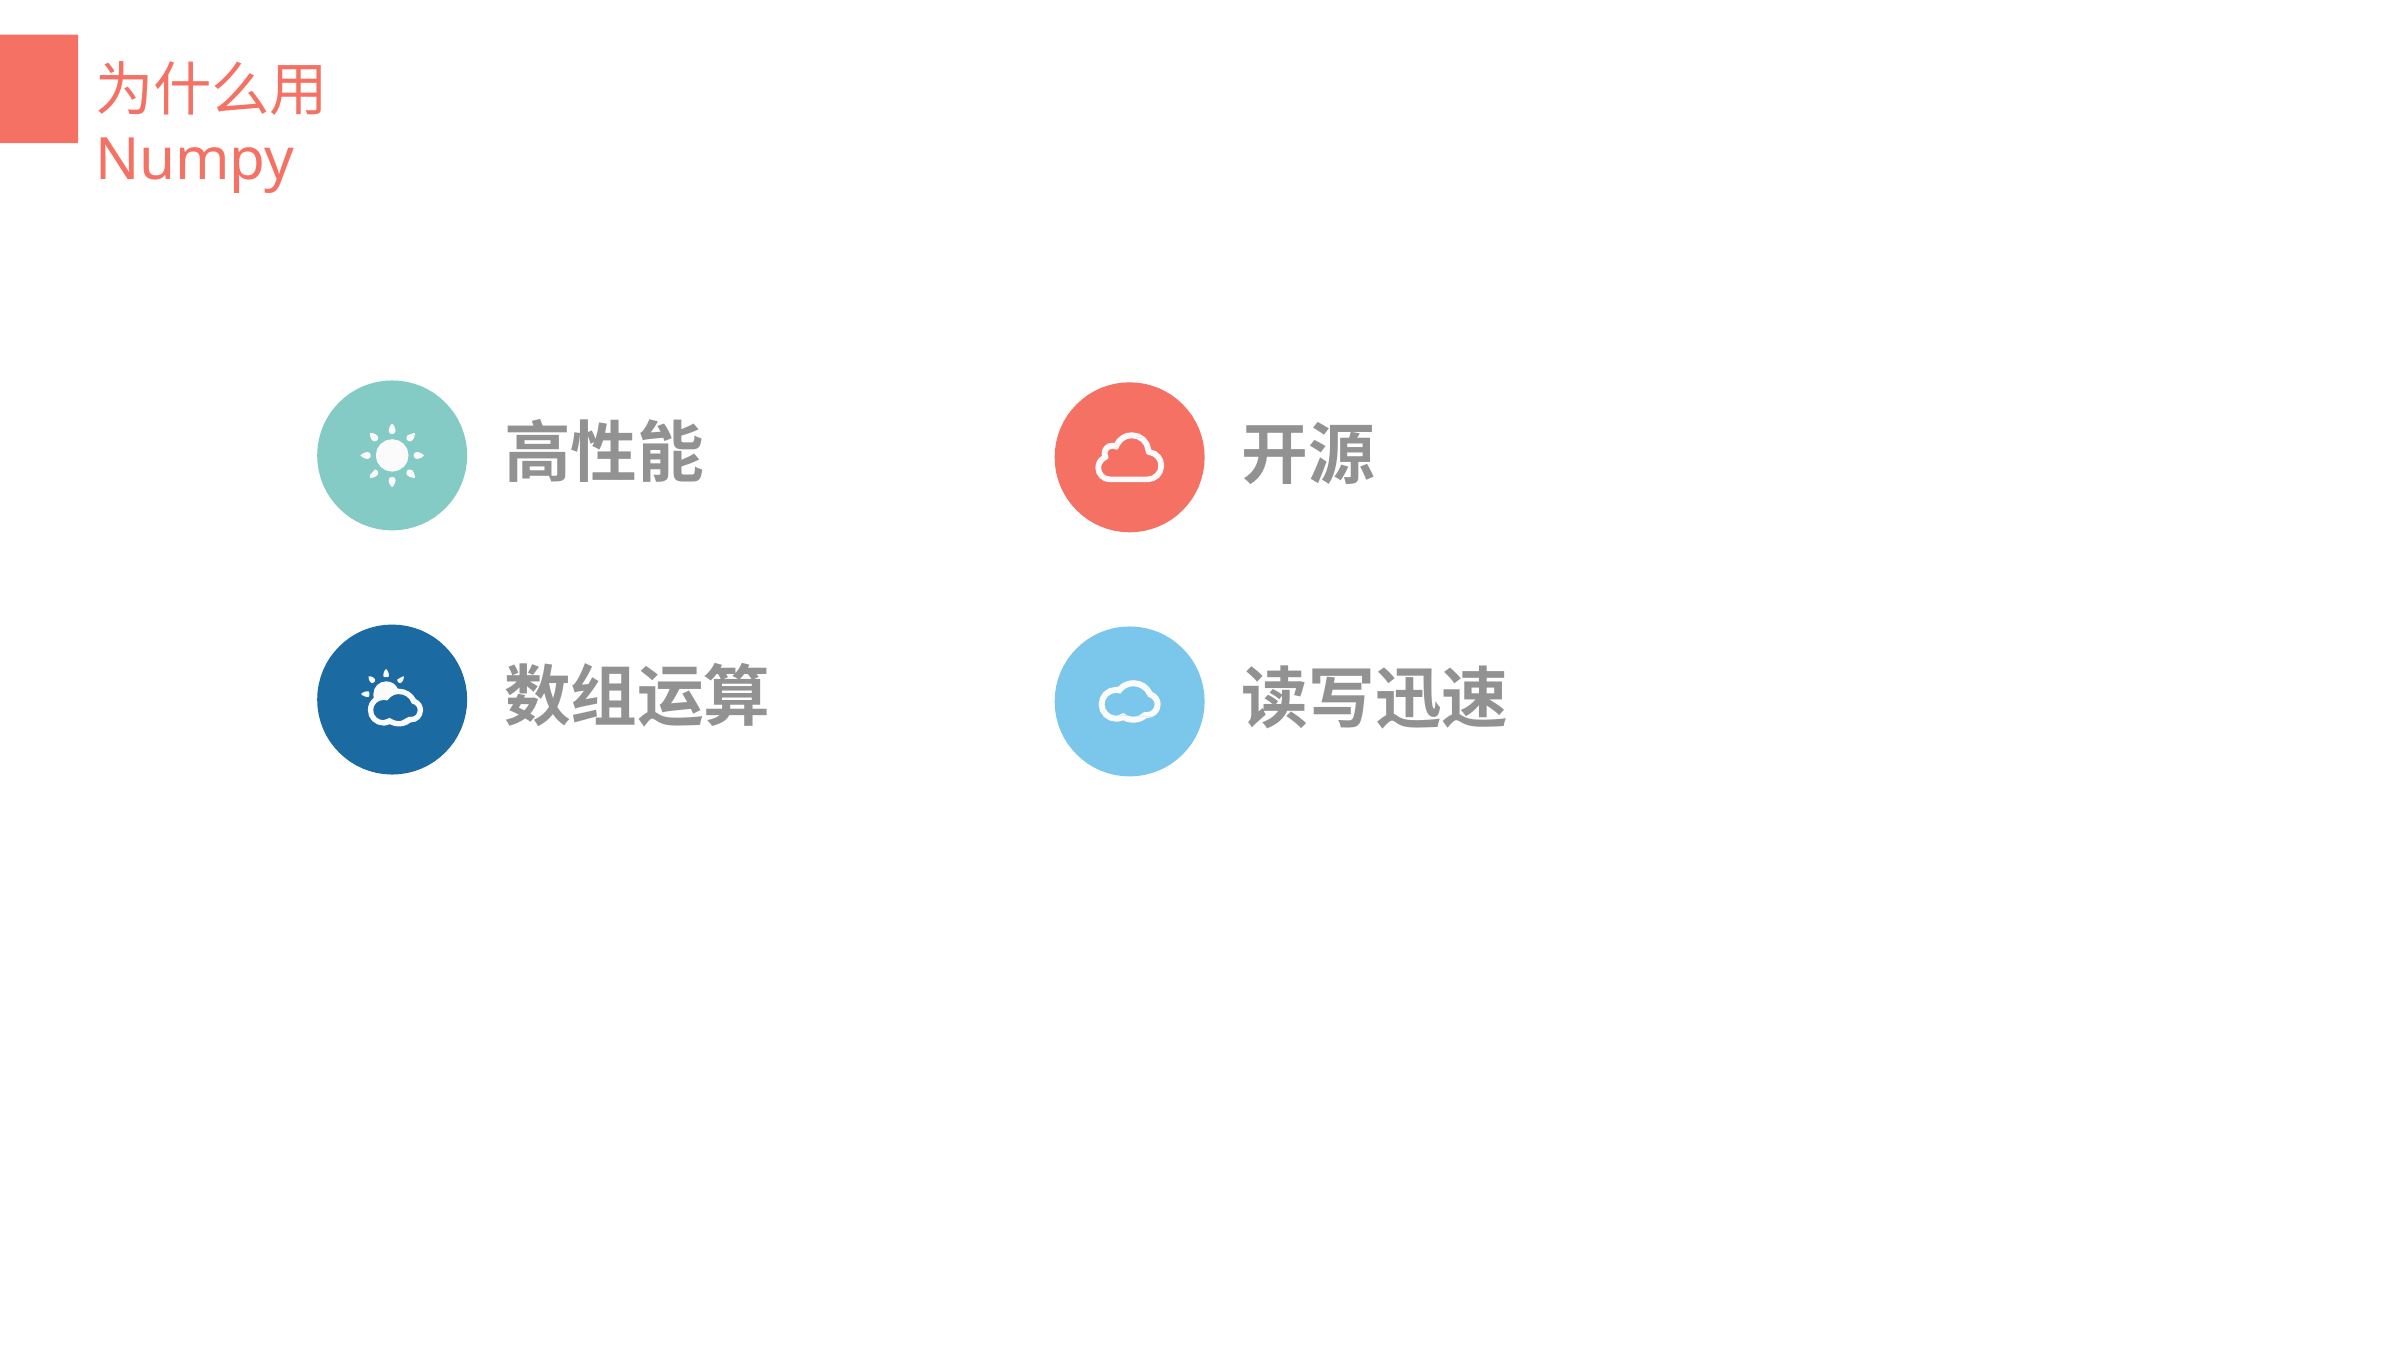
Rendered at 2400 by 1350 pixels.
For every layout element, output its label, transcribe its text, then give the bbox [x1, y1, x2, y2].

text_box [369, 469, 379, 478]
text_box [1096, 433, 1164, 482]
text_box [1098, 680, 1161, 723]
text_box [361, 691, 370, 697]
text_box [1054, 382, 1205, 533]
text_box 高性能 [502, 408, 707, 490]
text_box 读写迅速 [1239, 654, 1511, 737]
text_box [317, 624, 468, 775]
text_box [397, 676, 404, 683]
text_box [1054, 626, 1205, 777]
text_box [388, 476, 396, 488]
text_box [383, 669, 389, 678]
text_box [406, 432, 415, 442]
text_box [317, 380, 468, 531]
text_box [367, 681, 424, 727]
text_box [388, 423, 396, 434]
text_box [1100, 437, 1160, 478]
text_box 开源 [1239, 409, 1378, 492]
title 为什么用Numpy [92, 49, 537, 278]
text_box [375, 439, 409, 472]
text_box [369, 432, 379, 442]
text_box [360, 452, 371, 459]
text_box [368, 676, 376, 683]
text_box 数组运算 [502, 652, 773, 735]
text_box [0, 34, 79, 144]
text_box [406, 469, 415, 478]
text_box [413, 452, 424, 459]
